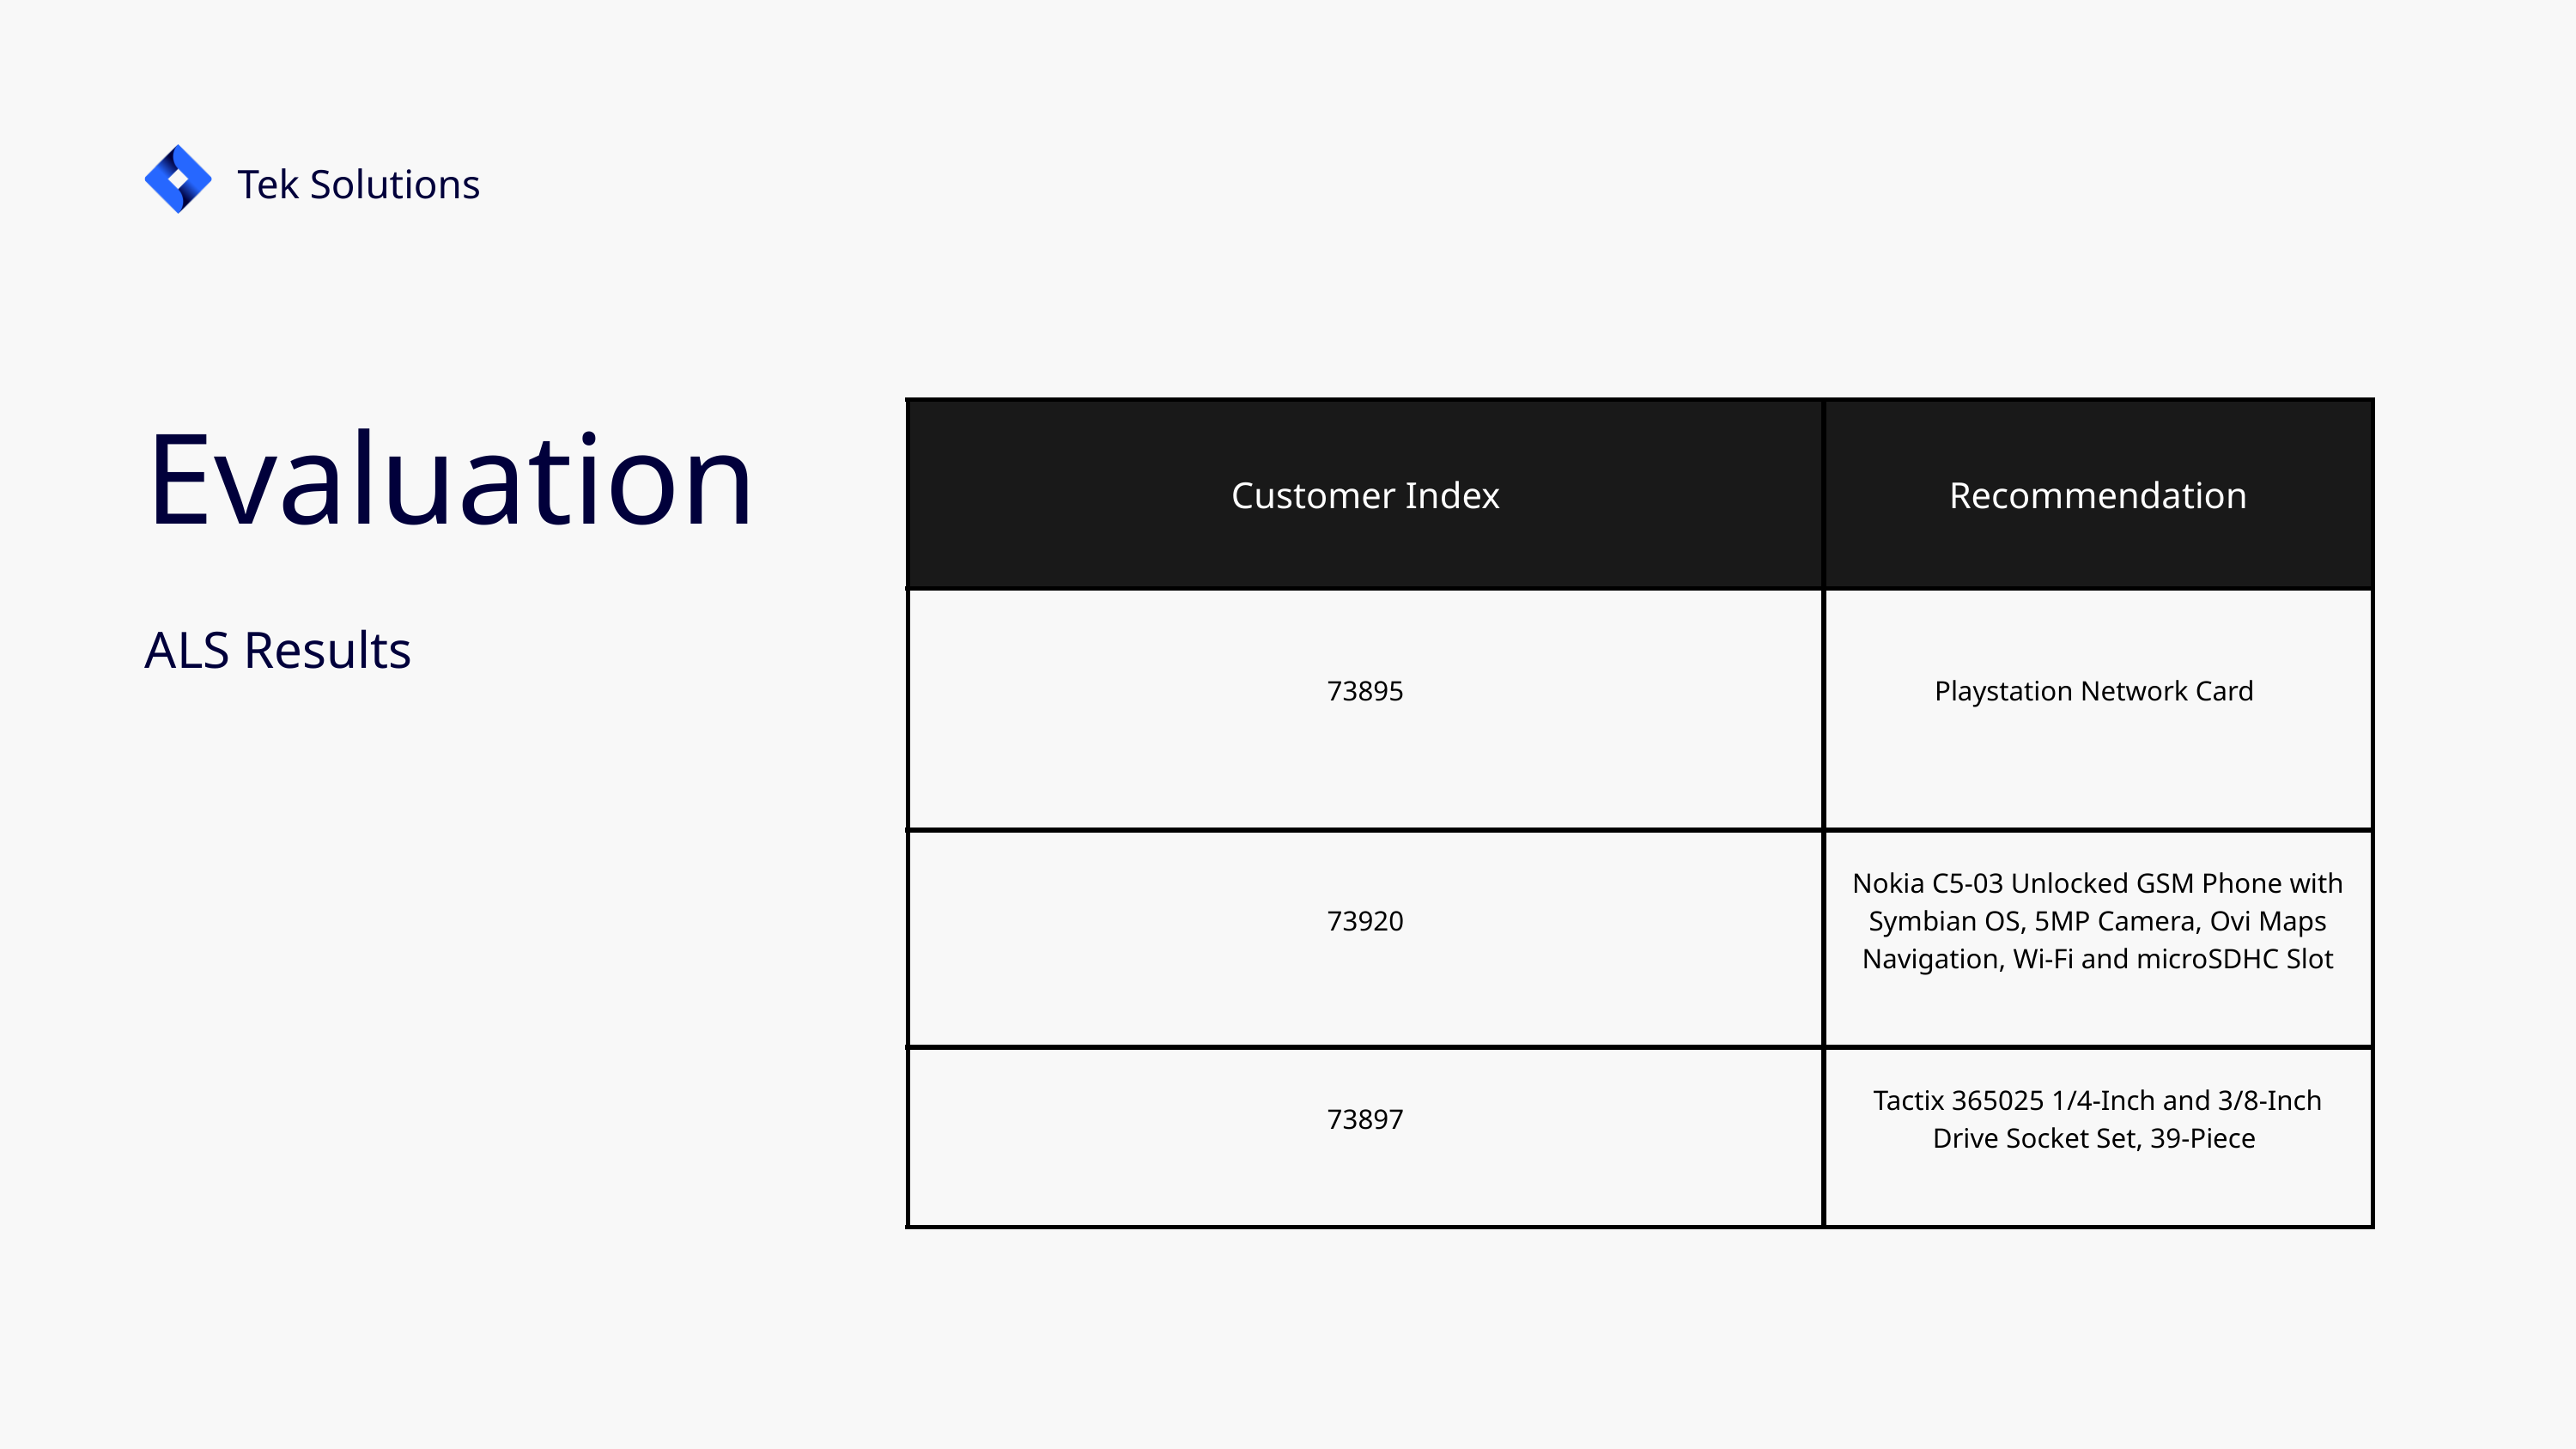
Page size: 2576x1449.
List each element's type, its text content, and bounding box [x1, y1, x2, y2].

table_cell 73897 [910, 1050, 1821, 1225]
table_cell Playstation Network Card [1826, 591, 2371, 828]
table_header Recommendation [1826, 402, 2371, 586]
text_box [144, 399, 847, 675]
table_cell Nokia C5-03 Unlocked GSM Phone with Symbian OS, 5MP Camera, Ovi Maps Navigation, Wi-Fi and microSDHC Slot [1826, 833, 2371, 1045]
table_cell 73920 [910, 833, 1821, 1045]
table_header Customer Index [910, 402, 1821, 586]
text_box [144, 144, 696, 215]
table_cell Tactix 365025 1/4-Inch and 3/8-Inch Drive Socket Set, 39-Piece [1826, 1050, 2371, 1225]
table_cell 73895 [910, 591, 1821, 828]
